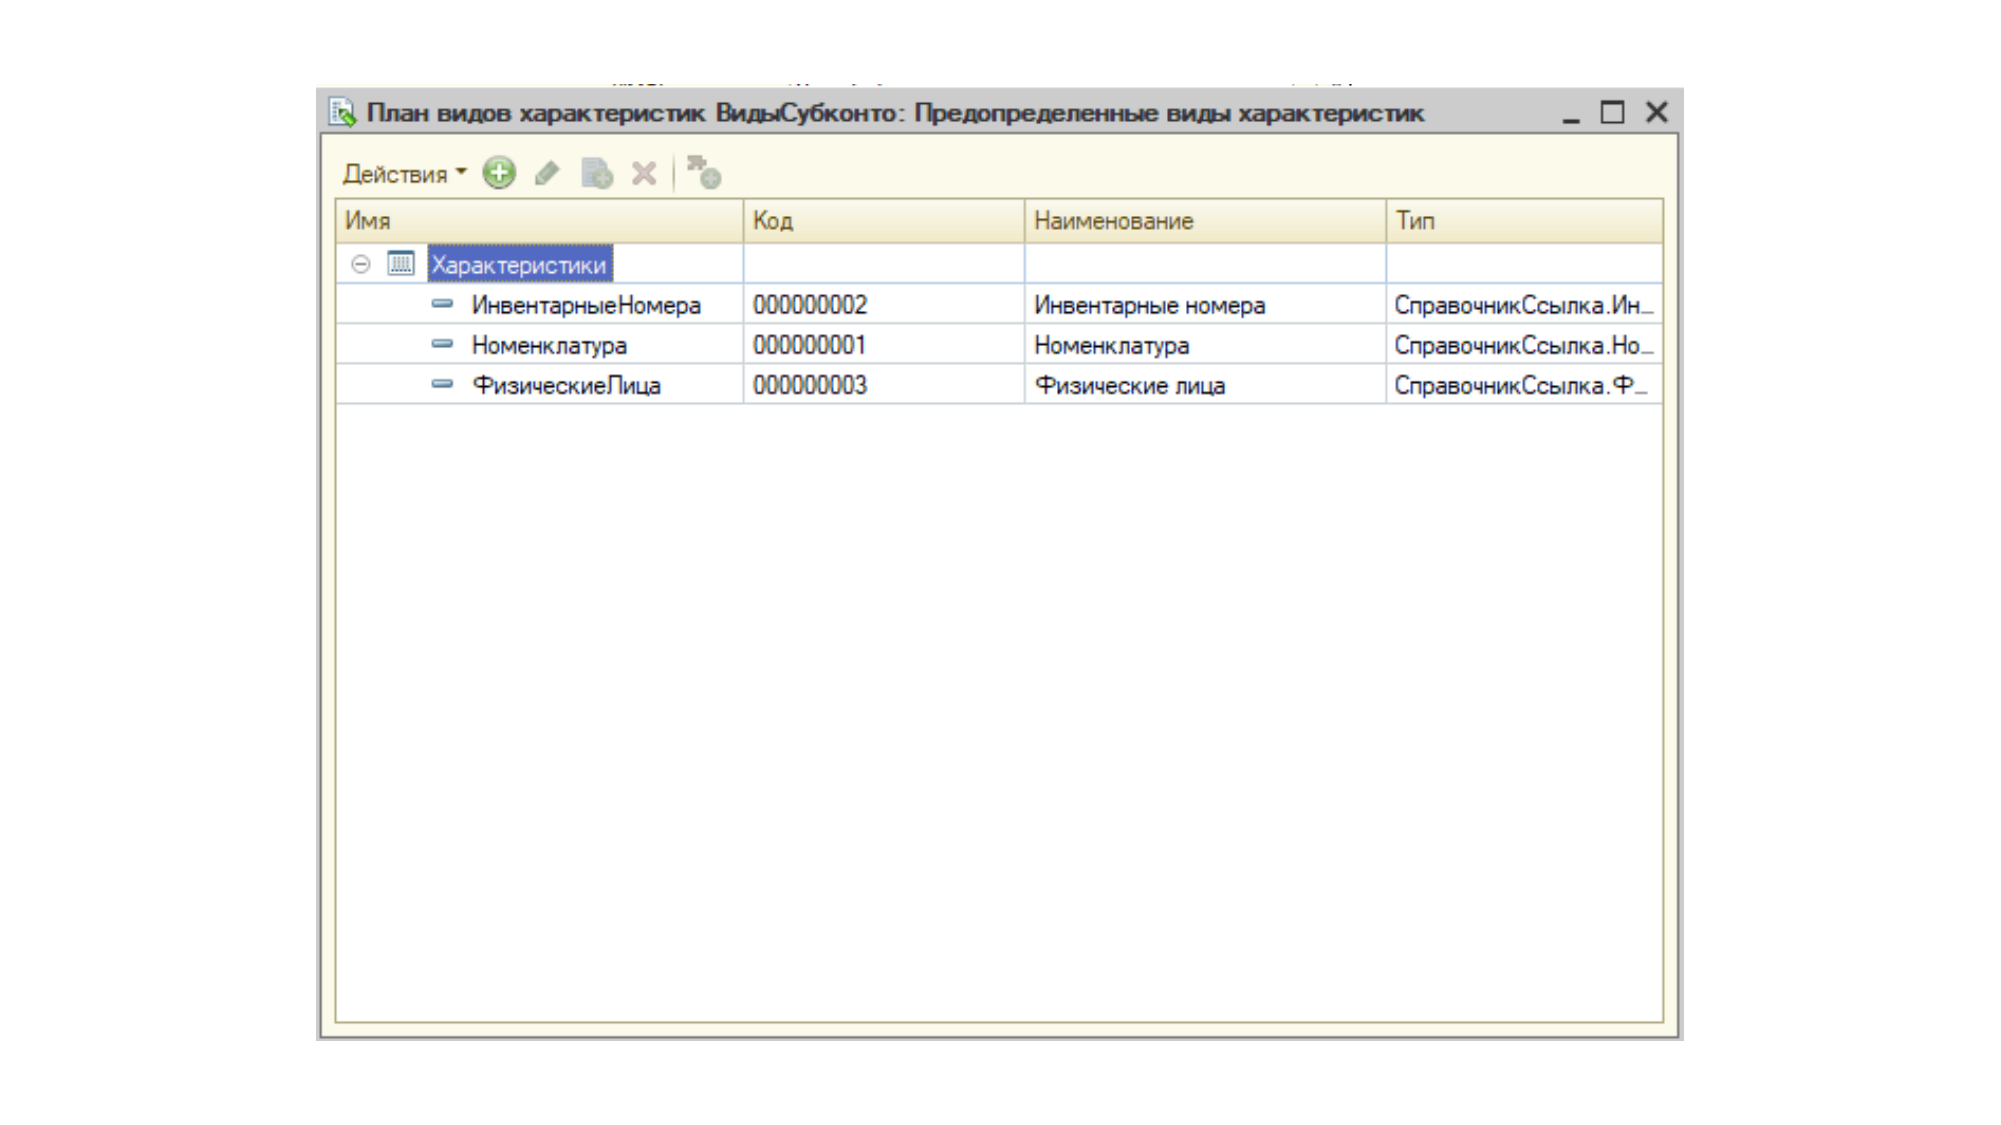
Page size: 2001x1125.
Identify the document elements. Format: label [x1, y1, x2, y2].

picture [316, 84, 1684, 1041]
